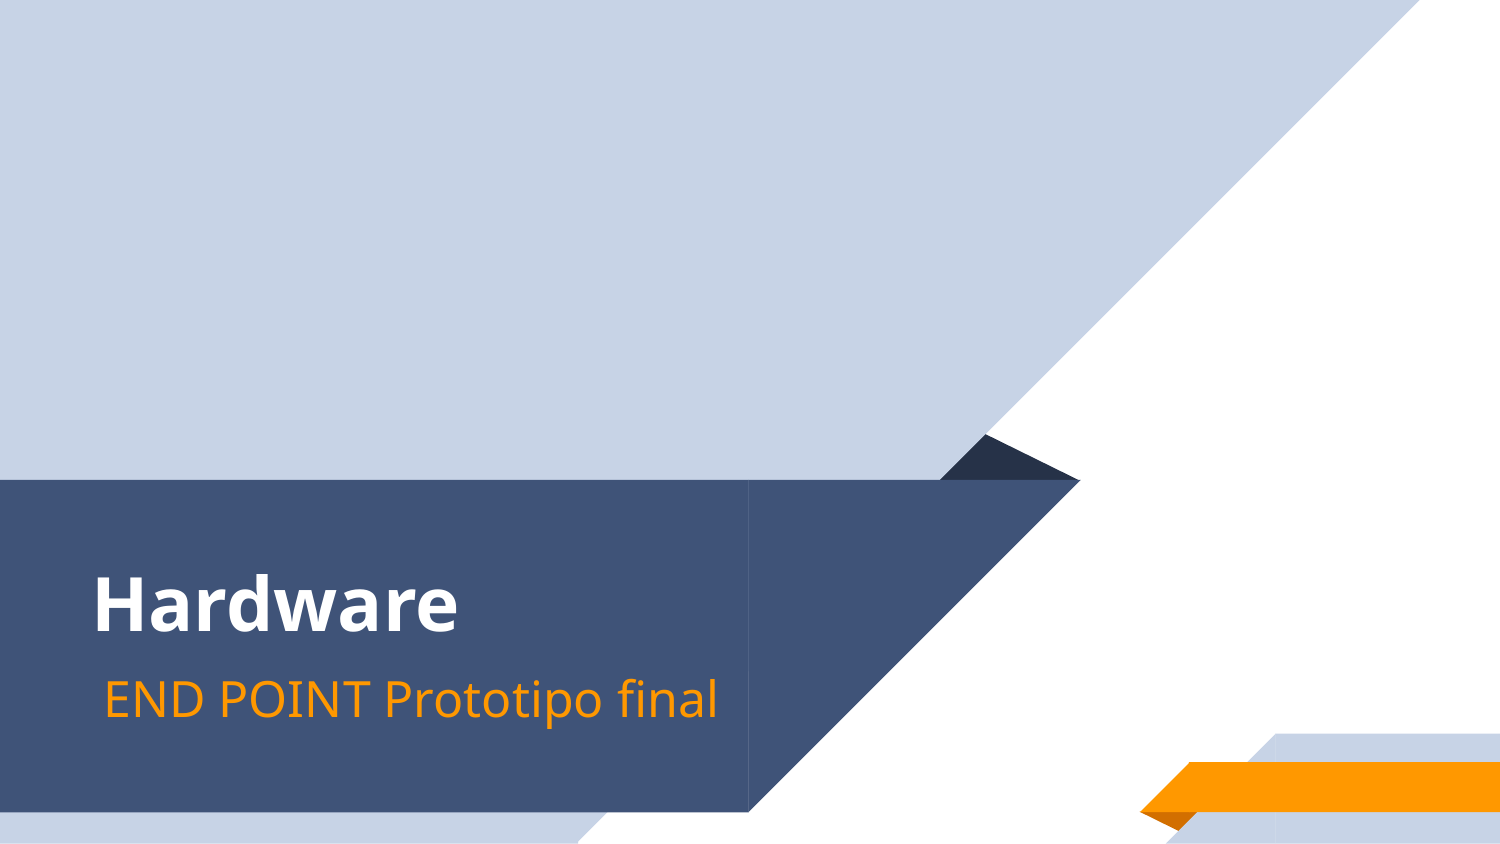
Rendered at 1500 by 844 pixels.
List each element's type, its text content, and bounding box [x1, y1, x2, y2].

title Hardware [76, 470, 748, 652]
subtitle END POINT Prototipo final [76, 652, 748, 781]
